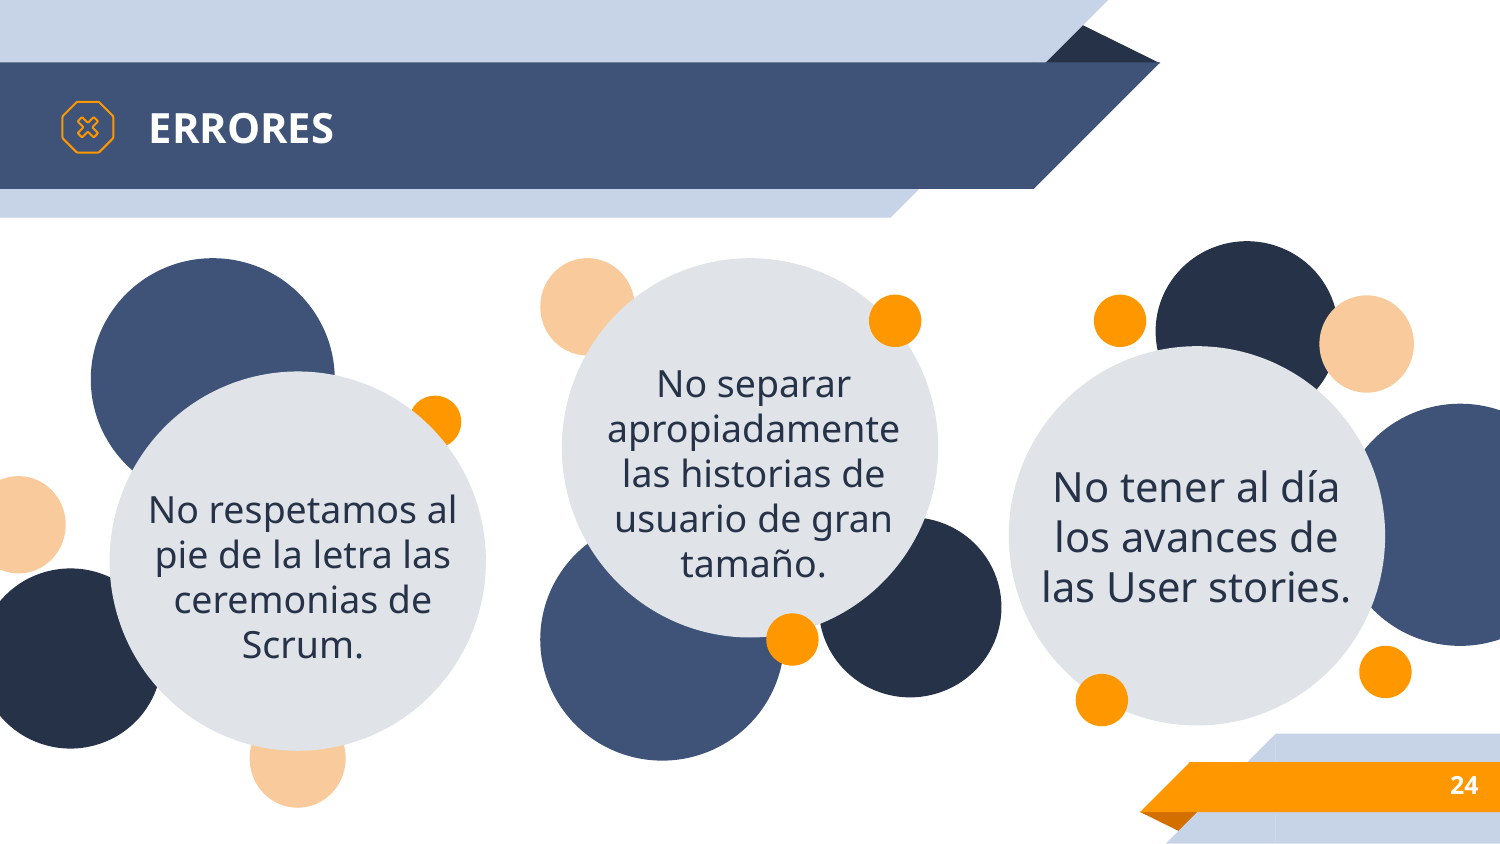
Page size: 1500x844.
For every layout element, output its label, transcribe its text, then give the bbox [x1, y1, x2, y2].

text_box [767, 614, 818, 665]
text_box [869, 295, 921, 344]
text_box [132, 371, 463, 470]
text_box [1382, 501, 1386, 571]
list No tener al día los avances de las User stories. [1012, 445, 1382, 626]
text_box [1008, 500, 1012, 571]
text_box [132, 652, 463, 751]
text_box [1155, 241, 1335, 389]
text_box [561, 396, 569, 500]
text_box [1076, 674, 1128, 726]
text_box [250, 746, 345, 807]
text_box [90, 258, 335, 470]
text_box [1360, 646, 1411, 698]
text_box [109, 504, 118, 618]
text_box [1031, 346, 1363, 445]
list No respetamos al pie de la letra las ceremonias de Scrum. [118, 470, 488, 652]
text_box [1319, 295, 1414, 393]
text_box [540, 551, 782, 761]
list No separar apropiadamente las historias de usuario de gran tamaño. [569, 344, 939, 551]
text_box [592, 258, 882, 344]
text_box [0, 476, 66, 574]
text_box [0, 568, 157, 749]
text_box [1094, 295, 1146, 347]
text_box [1368, 403, 1500, 646]
text_box [1031, 626, 1363, 726]
text_box [592, 551, 908, 638]
text_box [820, 521, 1002, 698]
text_box [412, 396, 461, 445]
slide_number ‹#› [1249, 760, 1494, 813]
text_box [540, 258, 634, 352]
title ERRORES [133, 64, 997, 190]
